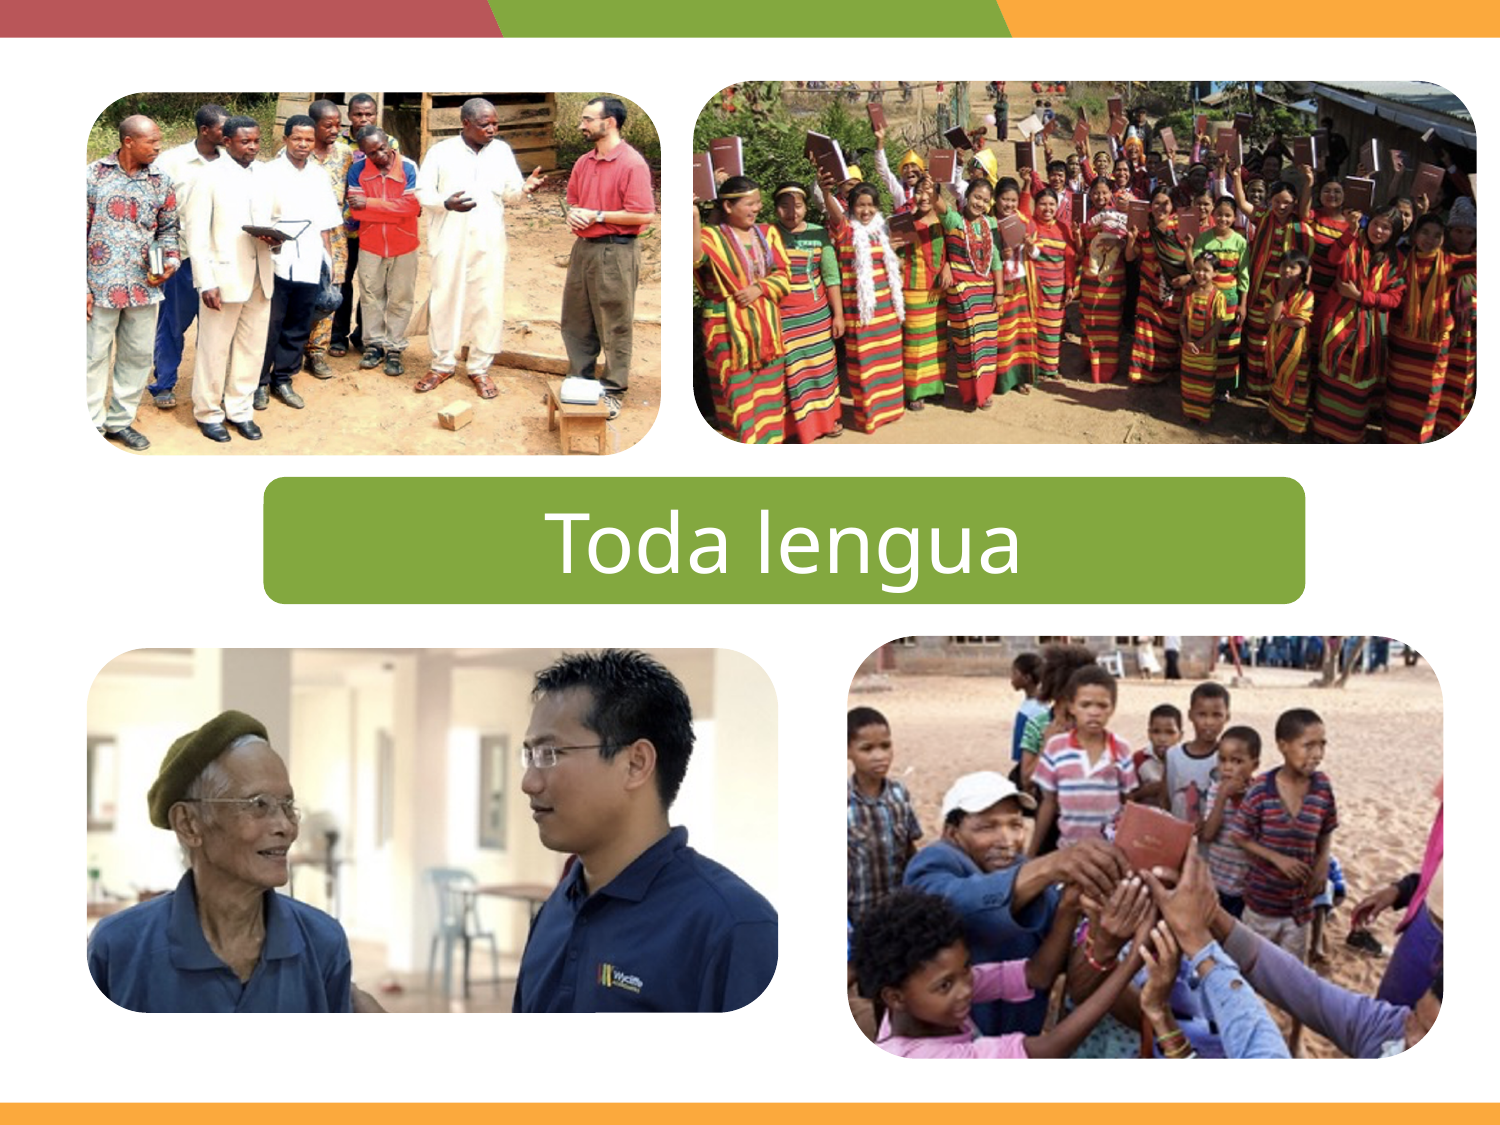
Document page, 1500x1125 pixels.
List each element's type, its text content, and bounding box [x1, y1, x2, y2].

picture [86, 648, 779, 1013]
picture [86, 92, 661, 456]
picture [693, 80, 1477, 445]
text_box Toda lengua [263, 476, 1306, 605]
picture [847, 635, 1444, 1059]
